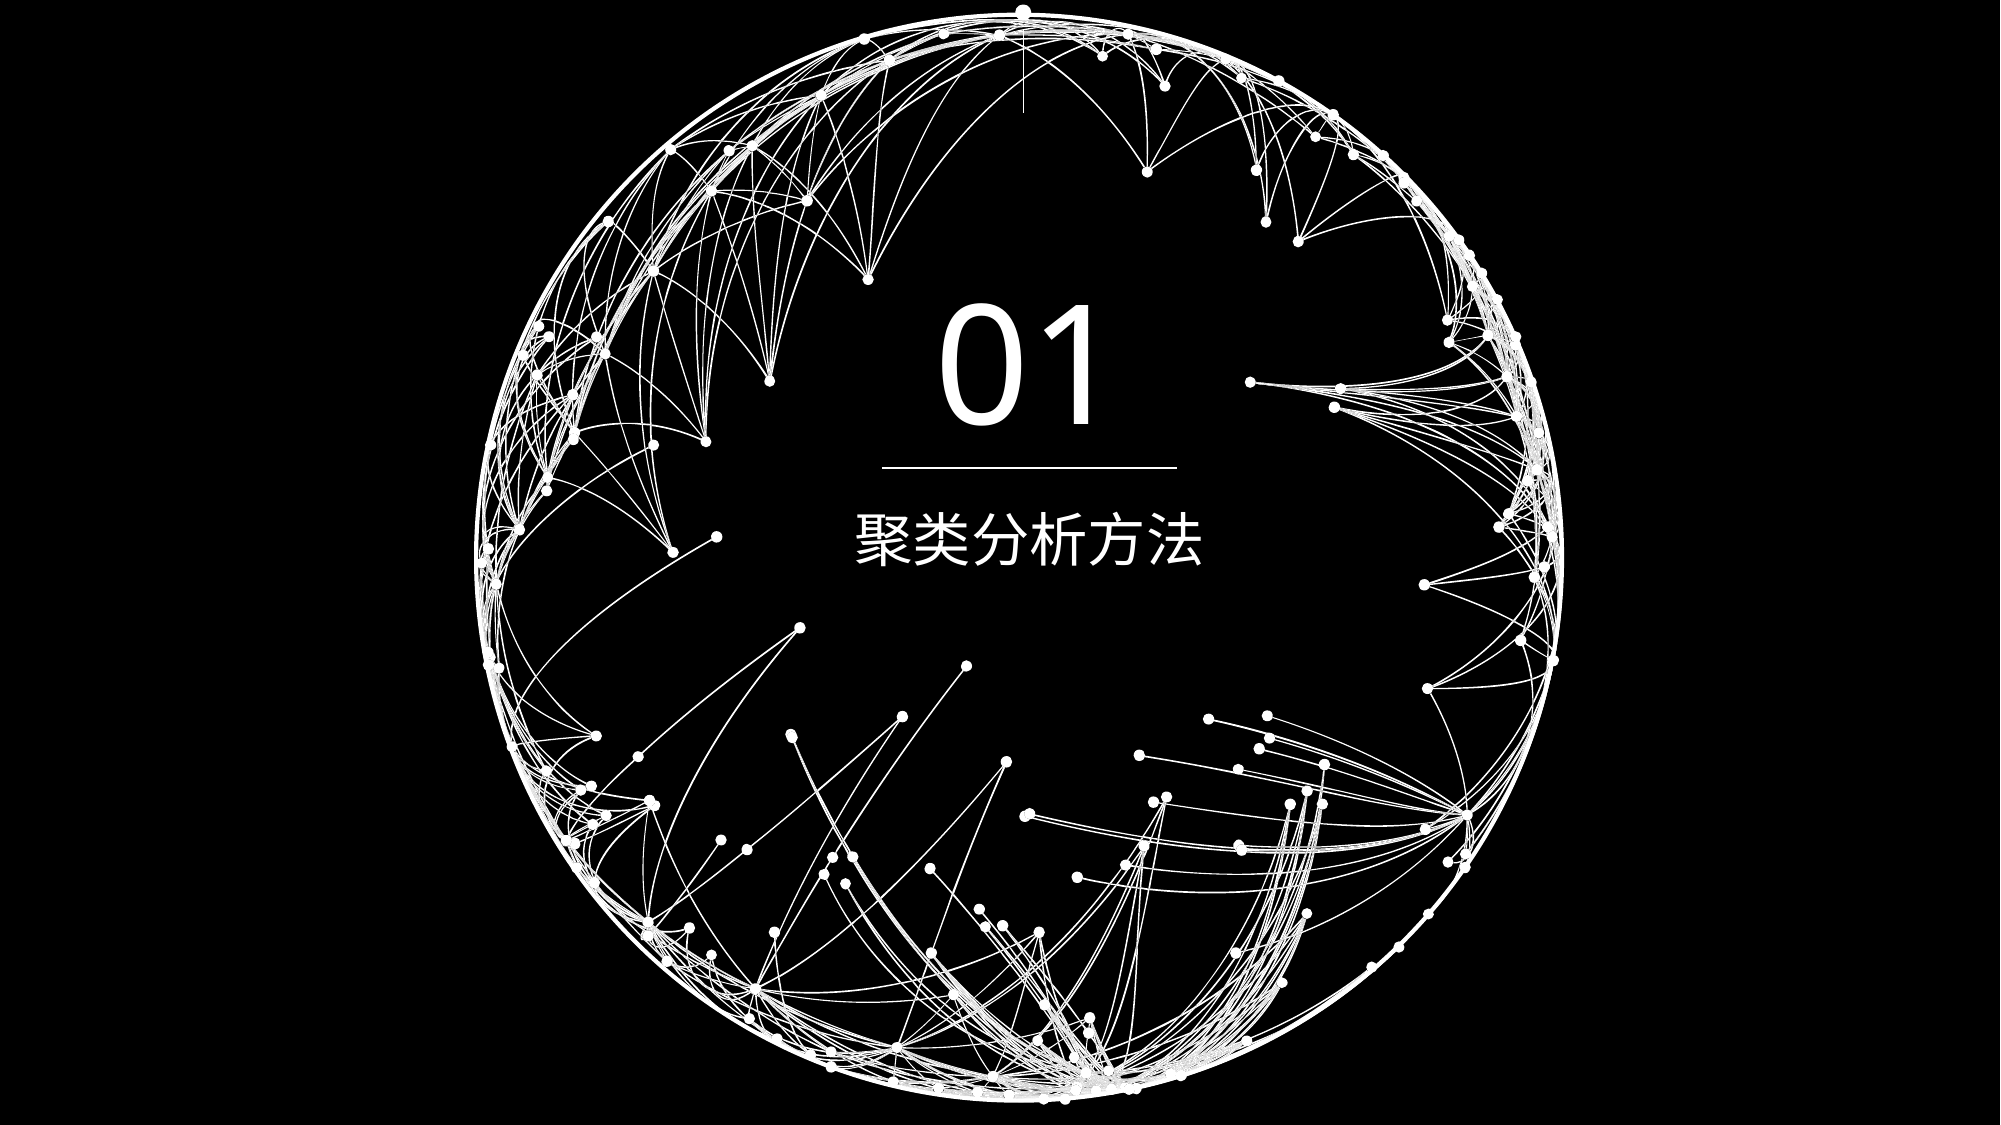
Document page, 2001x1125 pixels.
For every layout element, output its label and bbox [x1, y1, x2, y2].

text_box [950, 12, 1016, 17]
text_box [1015, 4, 1032, 17]
picture [475, 18, 1564, 1105]
text_box [1031, 12, 1089, 17]
